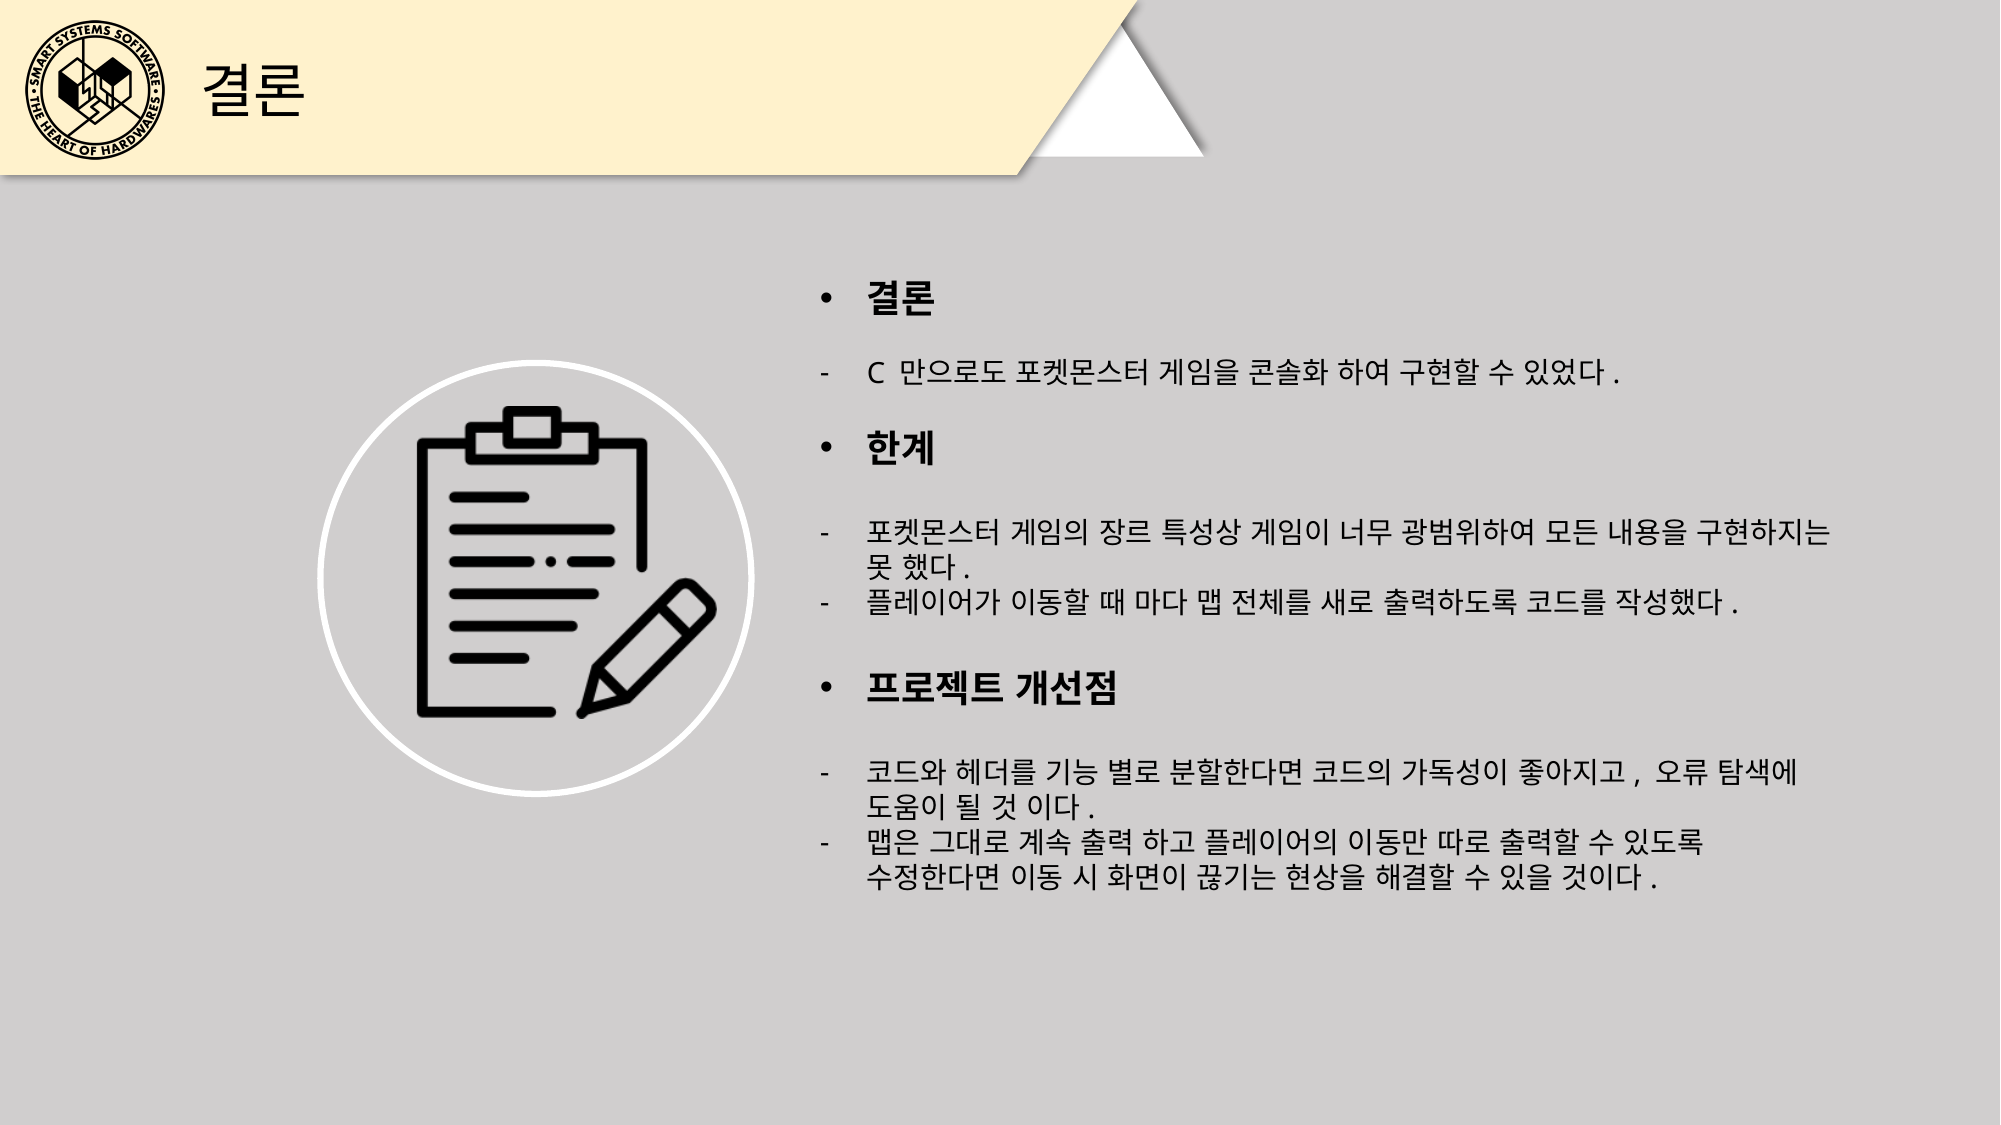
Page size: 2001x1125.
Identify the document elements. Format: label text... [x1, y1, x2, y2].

text_box [723, 469, 753, 688]
text_box 결론 C 만으로도 포켓몬스터 게임을 콘솔화 하여 구현할 수 있었다. 한계 포켓몬스터 게임의 장르 특성상 게임이 너무 광범위하여 모든 내용을 구현하지는 못 했다. 플레이어가 이동할 때 마다 맵 전체를 새로 출력하도록 코드를 작성했다. 프로젝트 개선점 코드와 헤더를 기능 별로 분할한다면 코드의 가독성이 좋아지고, 오류 탐색에 도움이 될 것 이다. 맵은 그대로 계속 출력 하고 플레이어의 이동만 따로 출력할 수 있도록 수정한다면 이동 시 화면이 끊기는 현상을 해결할 수 있을 것이다. [805, 267, 1863, 902]
picture [20, 15, 170, 165]
text_box [319, 361, 701, 795]
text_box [0, 0, 1204, 175]
picture [411, 406, 723, 719]
